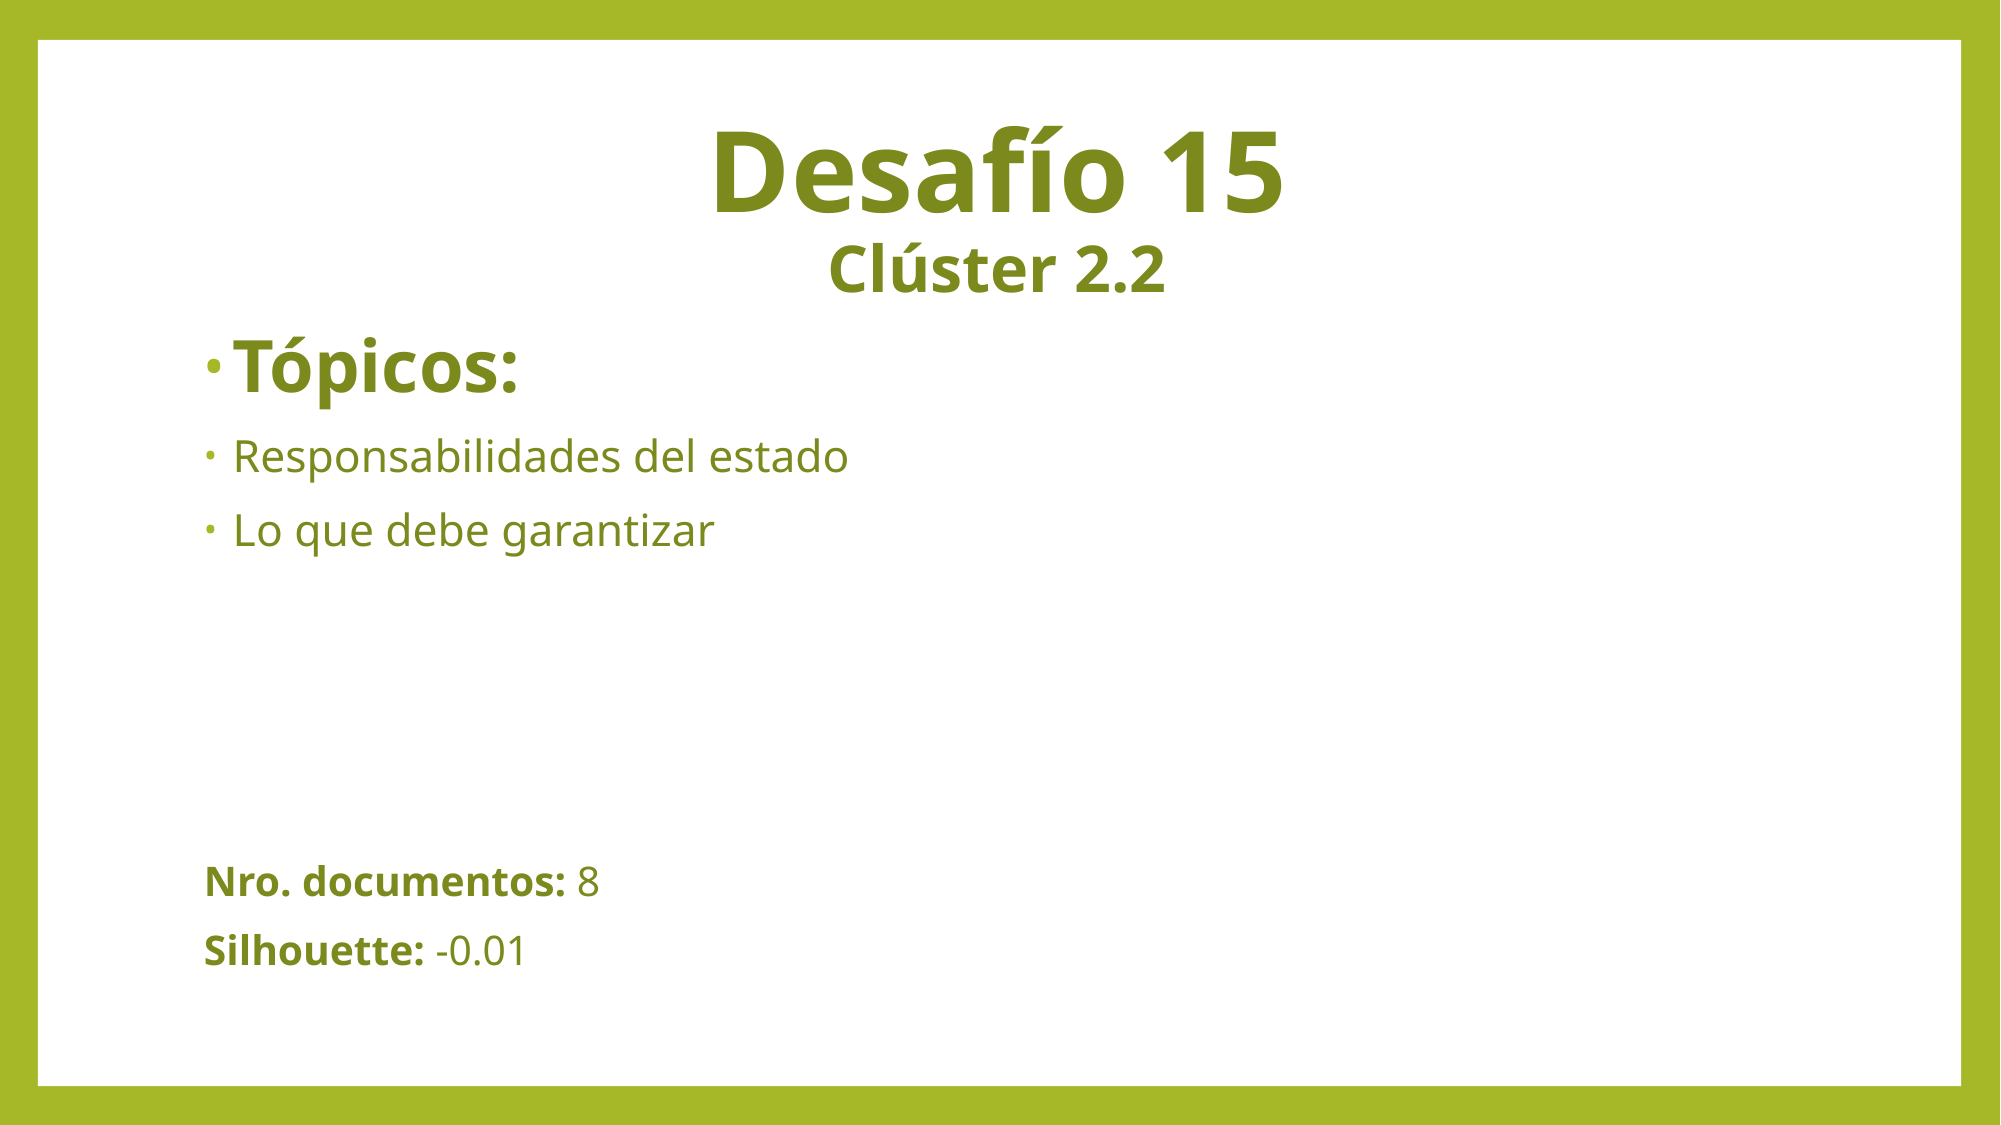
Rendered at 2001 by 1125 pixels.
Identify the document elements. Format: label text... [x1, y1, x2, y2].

list Tópicos: Responsabilidades del estado Lo que debe garantizar Nro. documentos: 8 Silhouette: -0.01 [181, 322, 1802, 985]
title Desafío 15 Clúster 2.2 [187, 99, 1808, 323]
